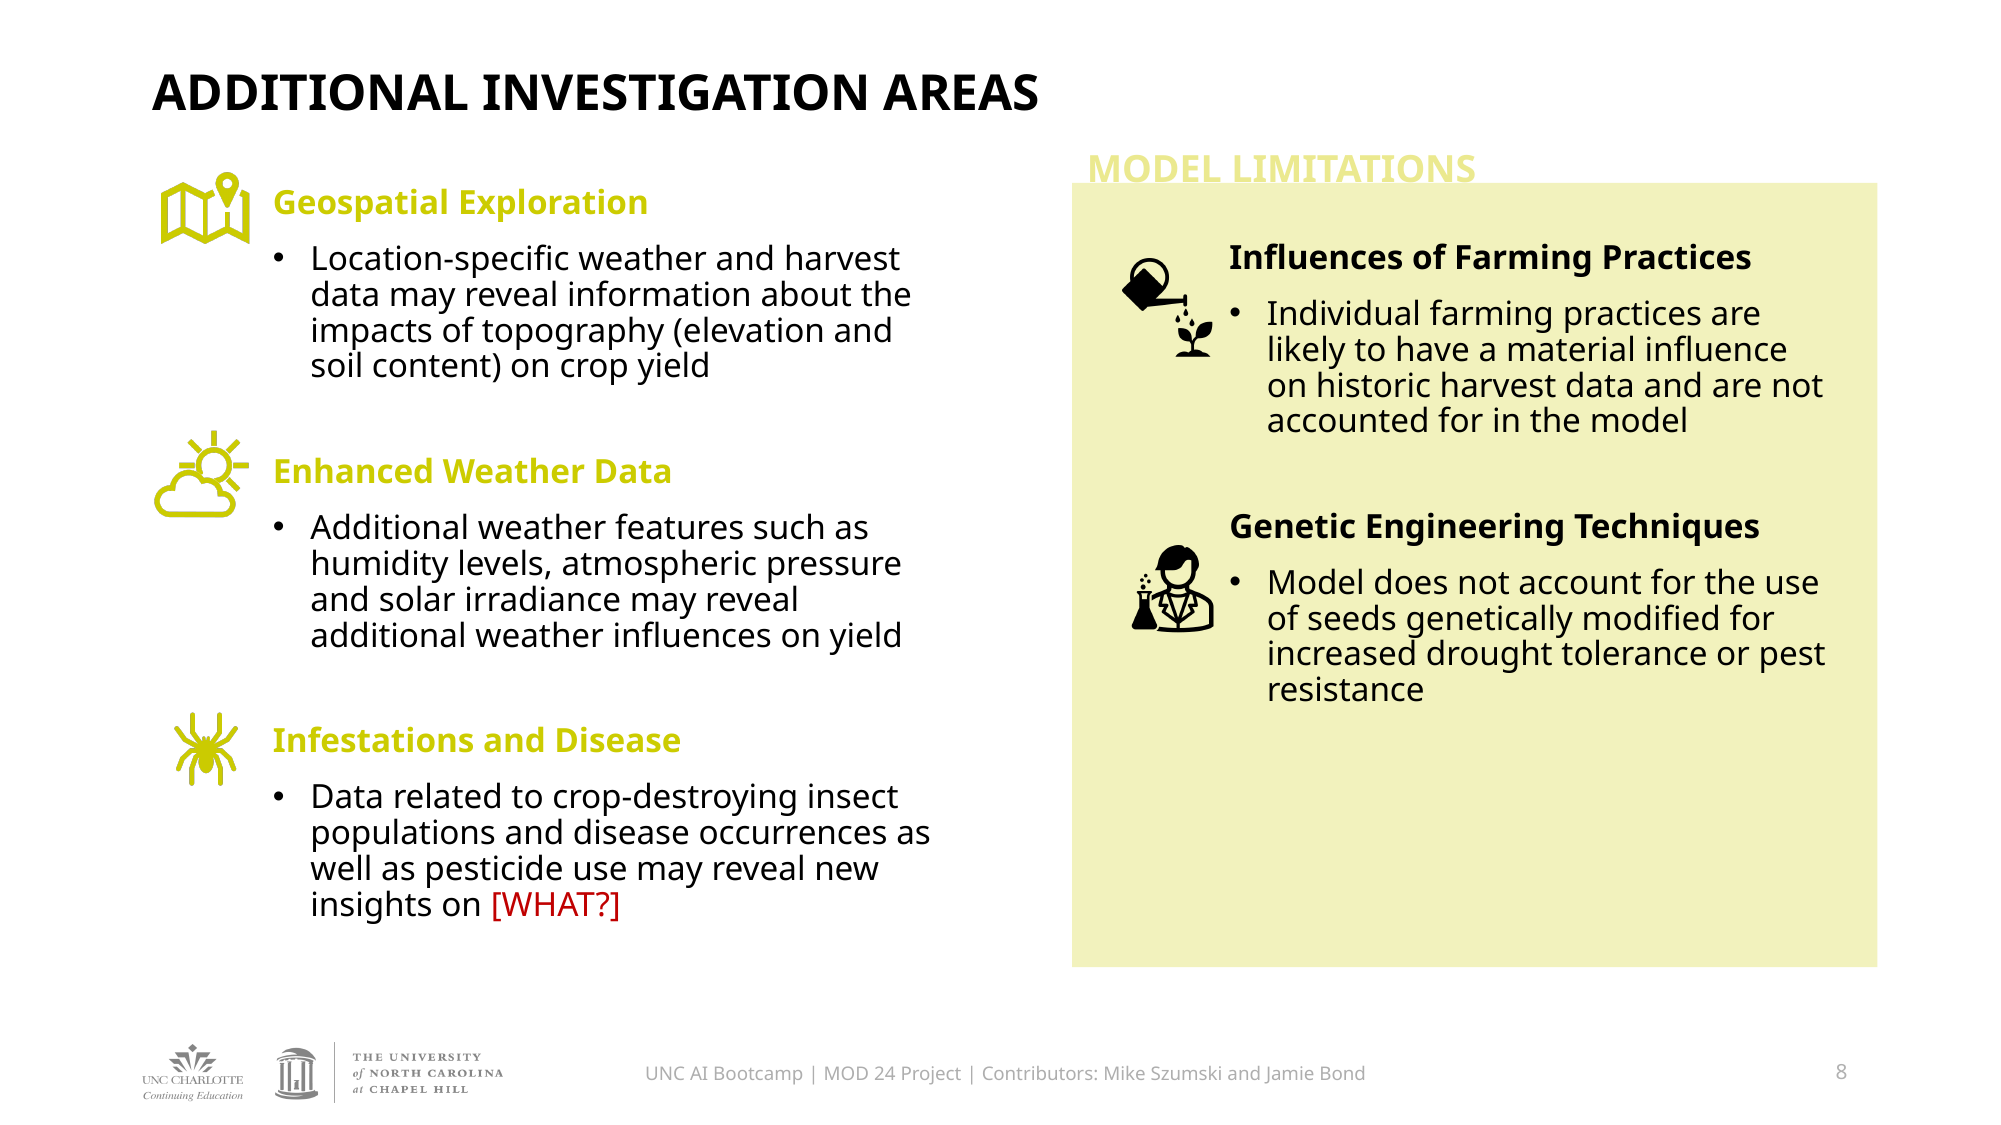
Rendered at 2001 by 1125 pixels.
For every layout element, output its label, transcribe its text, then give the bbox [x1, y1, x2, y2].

picture [152, 155, 259, 262]
slide_number 8 [1412, 1042, 1863, 1103]
footer UNC AI Bootcamp | MOD 24 Project | Contributors: Mike Szumski and Jamie Bond [602, 1042, 1408, 1103]
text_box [1071, 128, 1878, 968]
picture [168, 710, 245, 787]
title ADDITIONAL INVESTIGATION AREAS [137, 59, 1863, 129]
picture [149, 420, 256, 527]
list Geospatial Exploration Location-specific weather and harvest data may reveal information about the impacts of topography (elevation and soil content) on crop yield Enhanced Weather Data Additional weather features such as humidity levels, atmospheric pressure and solar irradiance may reveal additional weather influences on yield Infestations and Disease Data related to crop-destroying insect populations and disease occurrences as well as pesticide use may reveal new insights on [WHAT?] [257, 165, 968, 1019]
